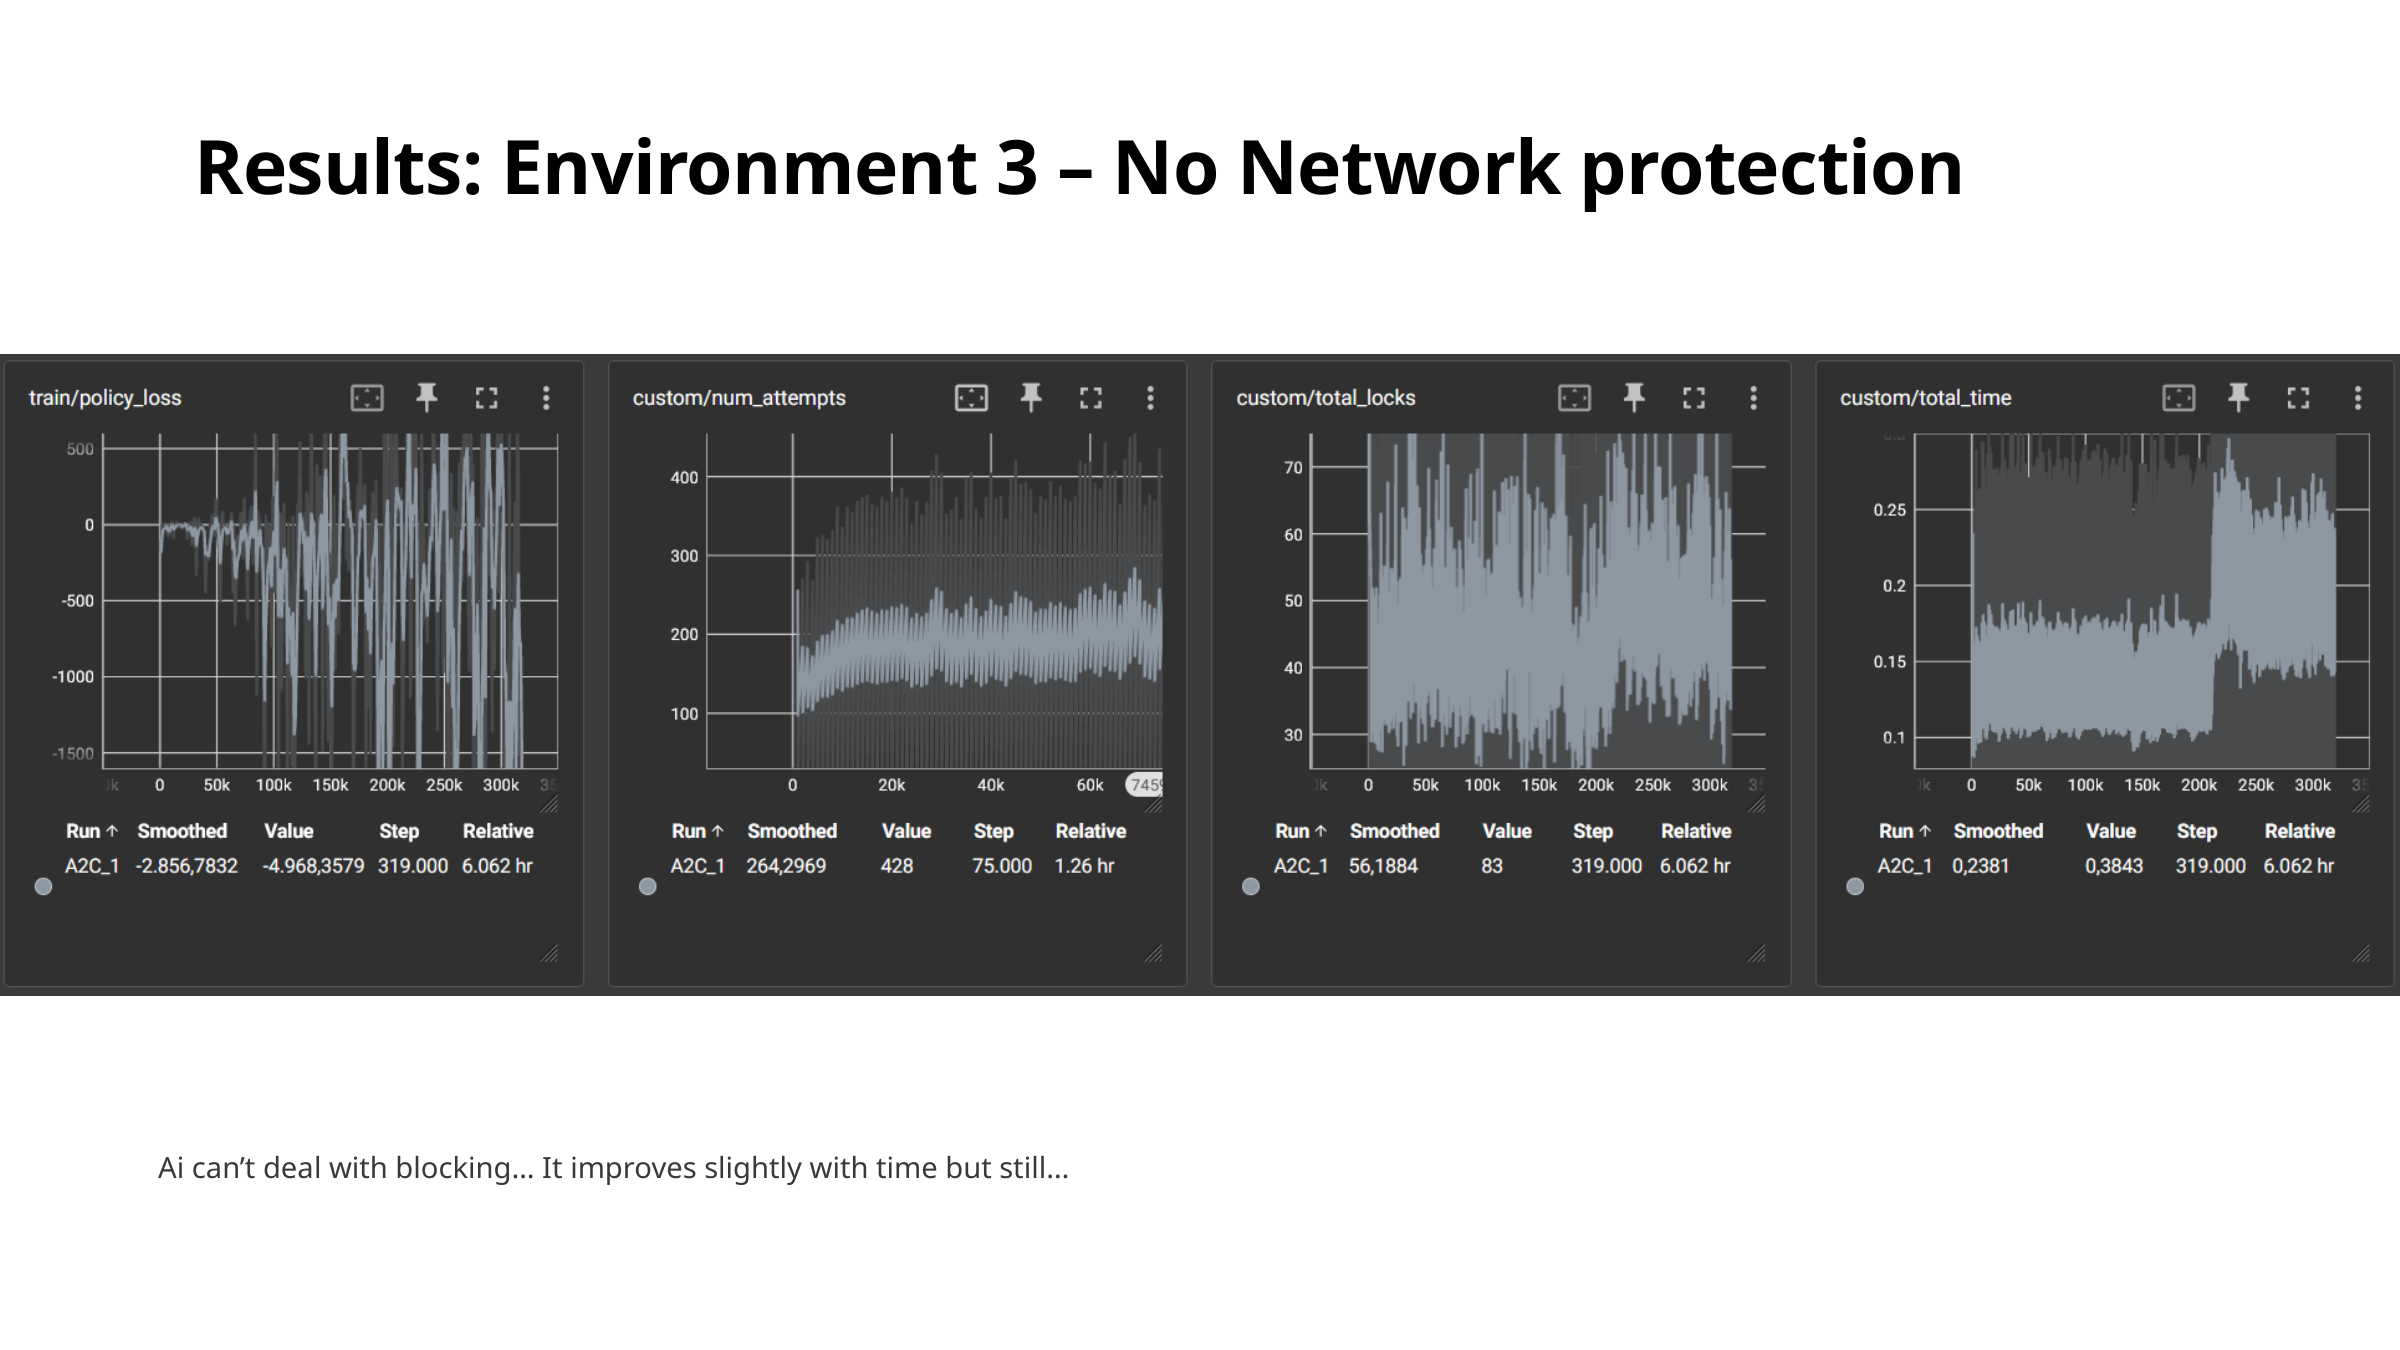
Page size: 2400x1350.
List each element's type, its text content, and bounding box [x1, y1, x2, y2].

text_box Results: Environment 3 – No Network protection [194, 115, 1396, 210]
text_box Ai can’t deal with blocking… It improves slightly with time but still… [158, 1140, 1965, 1185]
picture [0, 354, 2400, 996]
